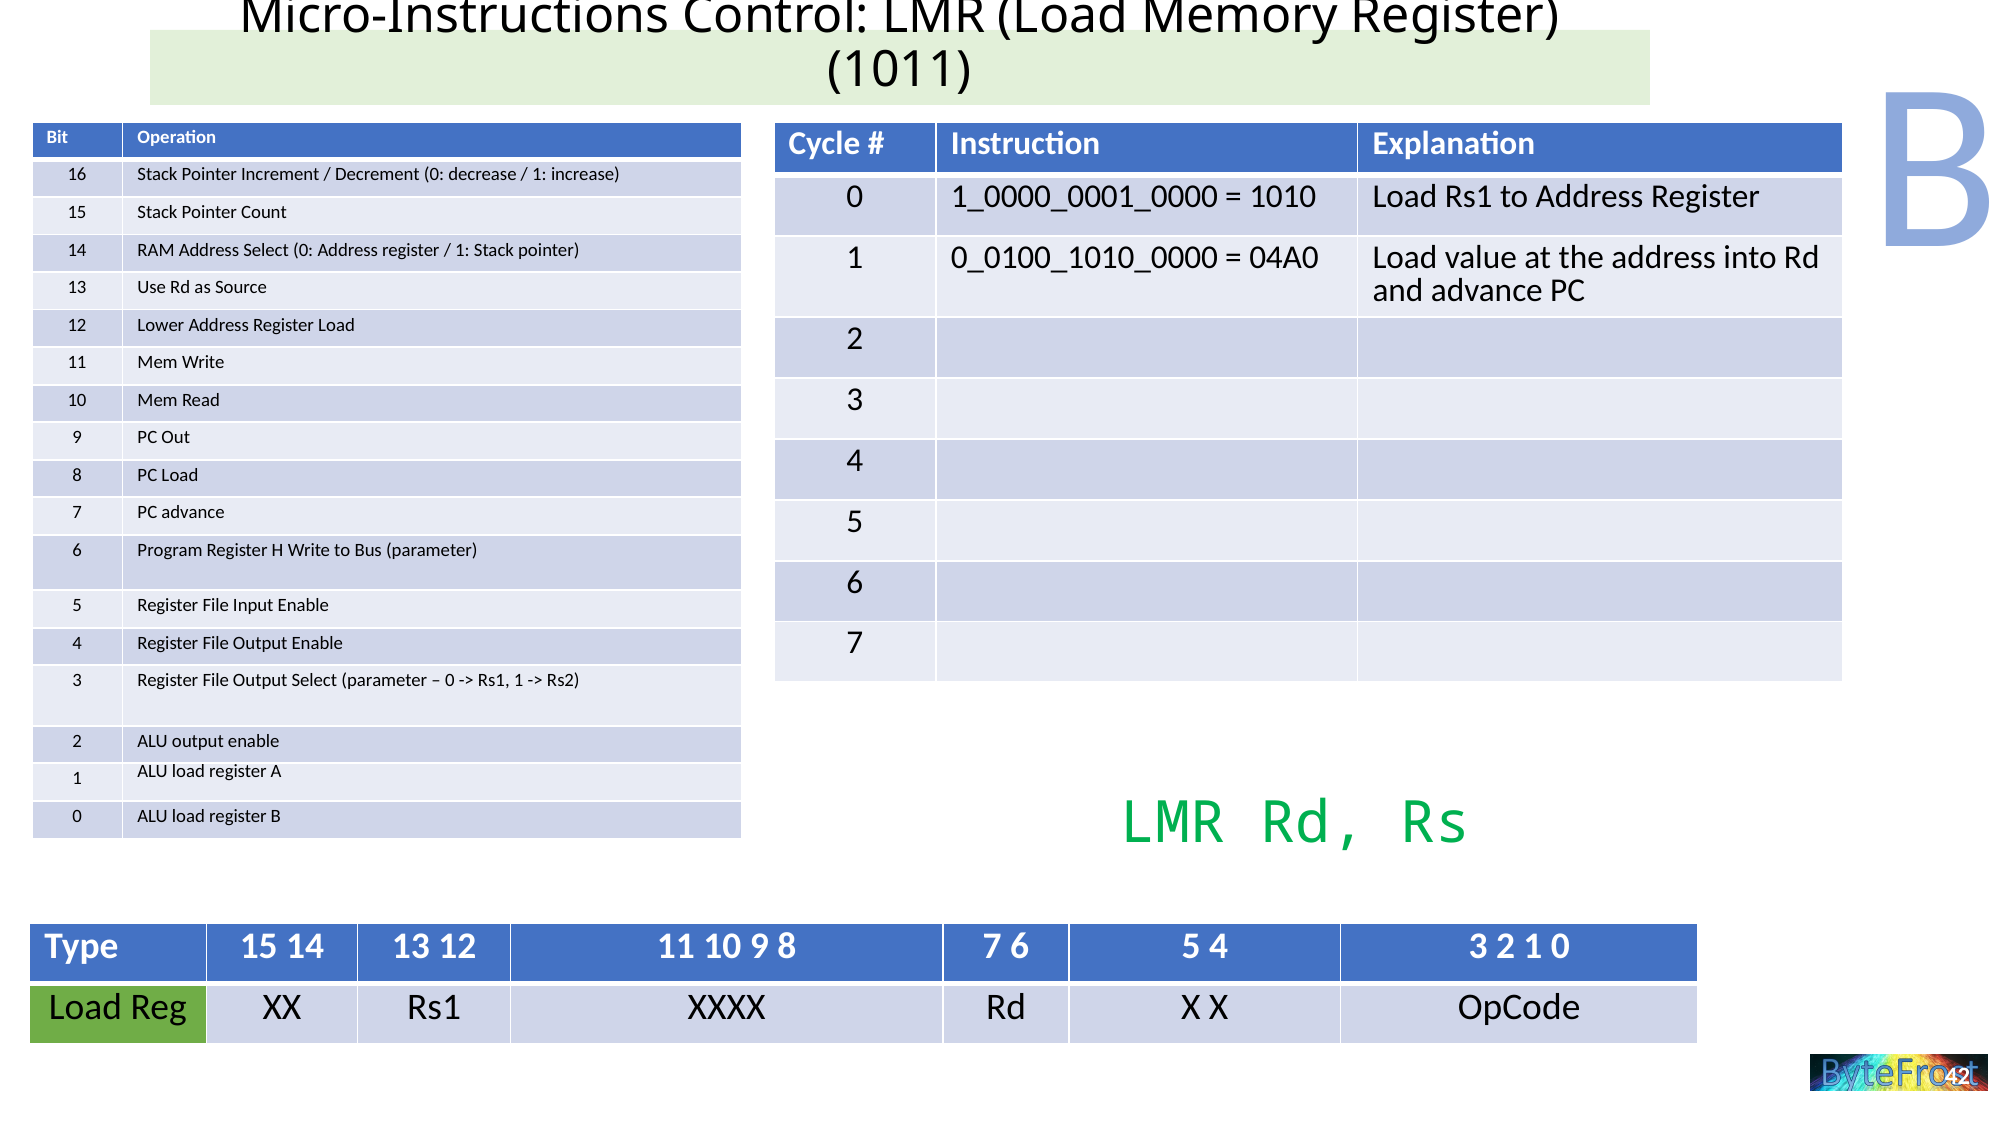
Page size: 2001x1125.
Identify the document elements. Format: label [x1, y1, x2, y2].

table_cell [123, 423, 741, 459]
table_cell [358, 986, 510, 1043]
table_cell [937, 440, 1357, 499]
table_cell [1358, 379, 1842, 438]
table_cell [775, 318, 935, 377]
table_header [937, 123, 1357, 172]
table_header [33, 123, 122, 157]
table_header [775, 123, 935, 172]
table_cell [33, 498, 122, 534]
table_cell [33, 629, 122, 664]
table_cell [944, 986, 1068, 1043]
table_cell [123, 764, 741, 800]
table_header [511, 924, 942, 981]
table_cell [937, 178, 1357, 235]
table_cell [33, 310, 122, 346]
table_cell [775, 379, 935, 438]
table_cell [123, 802, 741, 838]
table_header [358, 924, 510, 981]
table_cell [937, 622, 1357, 681]
table_cell [123, 235, 741, 271]
table_cell [1358, 622, 1842, 681]
table_cell [1358, 562, 1842, 621]
table_cell [207, 986, 357, 1043]
table_cell [937, 562, 1357, 621]
table_cell [33, 198, 122, 234]
table_cell [511, 986, 942, 1043]
table_cell [33, 423, 122, 459]
table_cell [30, 986, 206, 1043]
table_cell [775, 501, 935, 560]
text_box [1535, 1044, 1986, 1105]
table_cell [33, 348, 122, 384]
table_cell [123, 591, 741, 627]
table_cell [33, 727, 122, 762]
table_cell [937, 237, 1357, 316]
table_cell [1070, 986, 1340, 1043]
table_cell [33, 764, 122, 800]
table_cell [1358, 318, 1842, 377]
table_cell [123, 498, 741, 534]
table_header [1341, 924, 1697, 981]
picture [1810, 1054, 1988, 1091]
table_cell [33, 162, 122, 196]
title [150, 29, 1650, 105]
table_cell [1341, 986, 1697, 1043]
table_cell [33, 235, 122, 271]
table_header [1358, 123, 1842, 172]
table_cell [123, 629, 741, 664]
table_header [30, 924, 206, 981]
table_cell [123, 666, 741, 725]
table_cell [937, 318, 1357, 377]
table_cell [775, 178, 935, 235]
table_cell [937, 501, 1357, 560]
table_cell [33, 461, 122, 496]
table_cell [937, 379, 1357, 438]
table_cell [123, 727, 741, 762]
table_cell [775, 562, 935, 621]
text_box [1855, 0, 2000, 303]
table_cell [1358, 237, 1842, 316]
table_cell [123, 162, 741, 196]
table_cell [123, 273, 741, 309]
table_cell [123, 461, 741, 496]
table_cell [123, 348, 741, 384]
table_header [123, 123, 741, 157]
table_cell [33, 666, 122, 725]
table_header [1070, 924, 1340, 981]
table_cell [775, 440, 935, 499]
table_cell [33, 273, 122, 309]
table_cell [775, 622, 935, 681]
table_cell [1358, 501, 1842, 560]
table_cell [123, 536, 741, 589]
table_cell [33, 591, 122, 627]
table_header [944, 924, 1068, 981]
text_box [1070, 776, 1486, 862]
table_cell [33, 536, 122, 589]
table_header [207, 924, 357, 981]
table_cell [123, 198, 741, 234]
table_cell [123, 386, 741, 421]
table_cell [1358, 440, 1842, 499]
table_cell [33, 386, 122, 421]
table_cell [33, 802, 122, 838]
table_cell [123, 310, 741, 346]
table_cell [775, 237, 935, 316]
table_cell [1358, 178, 1842, 235]
